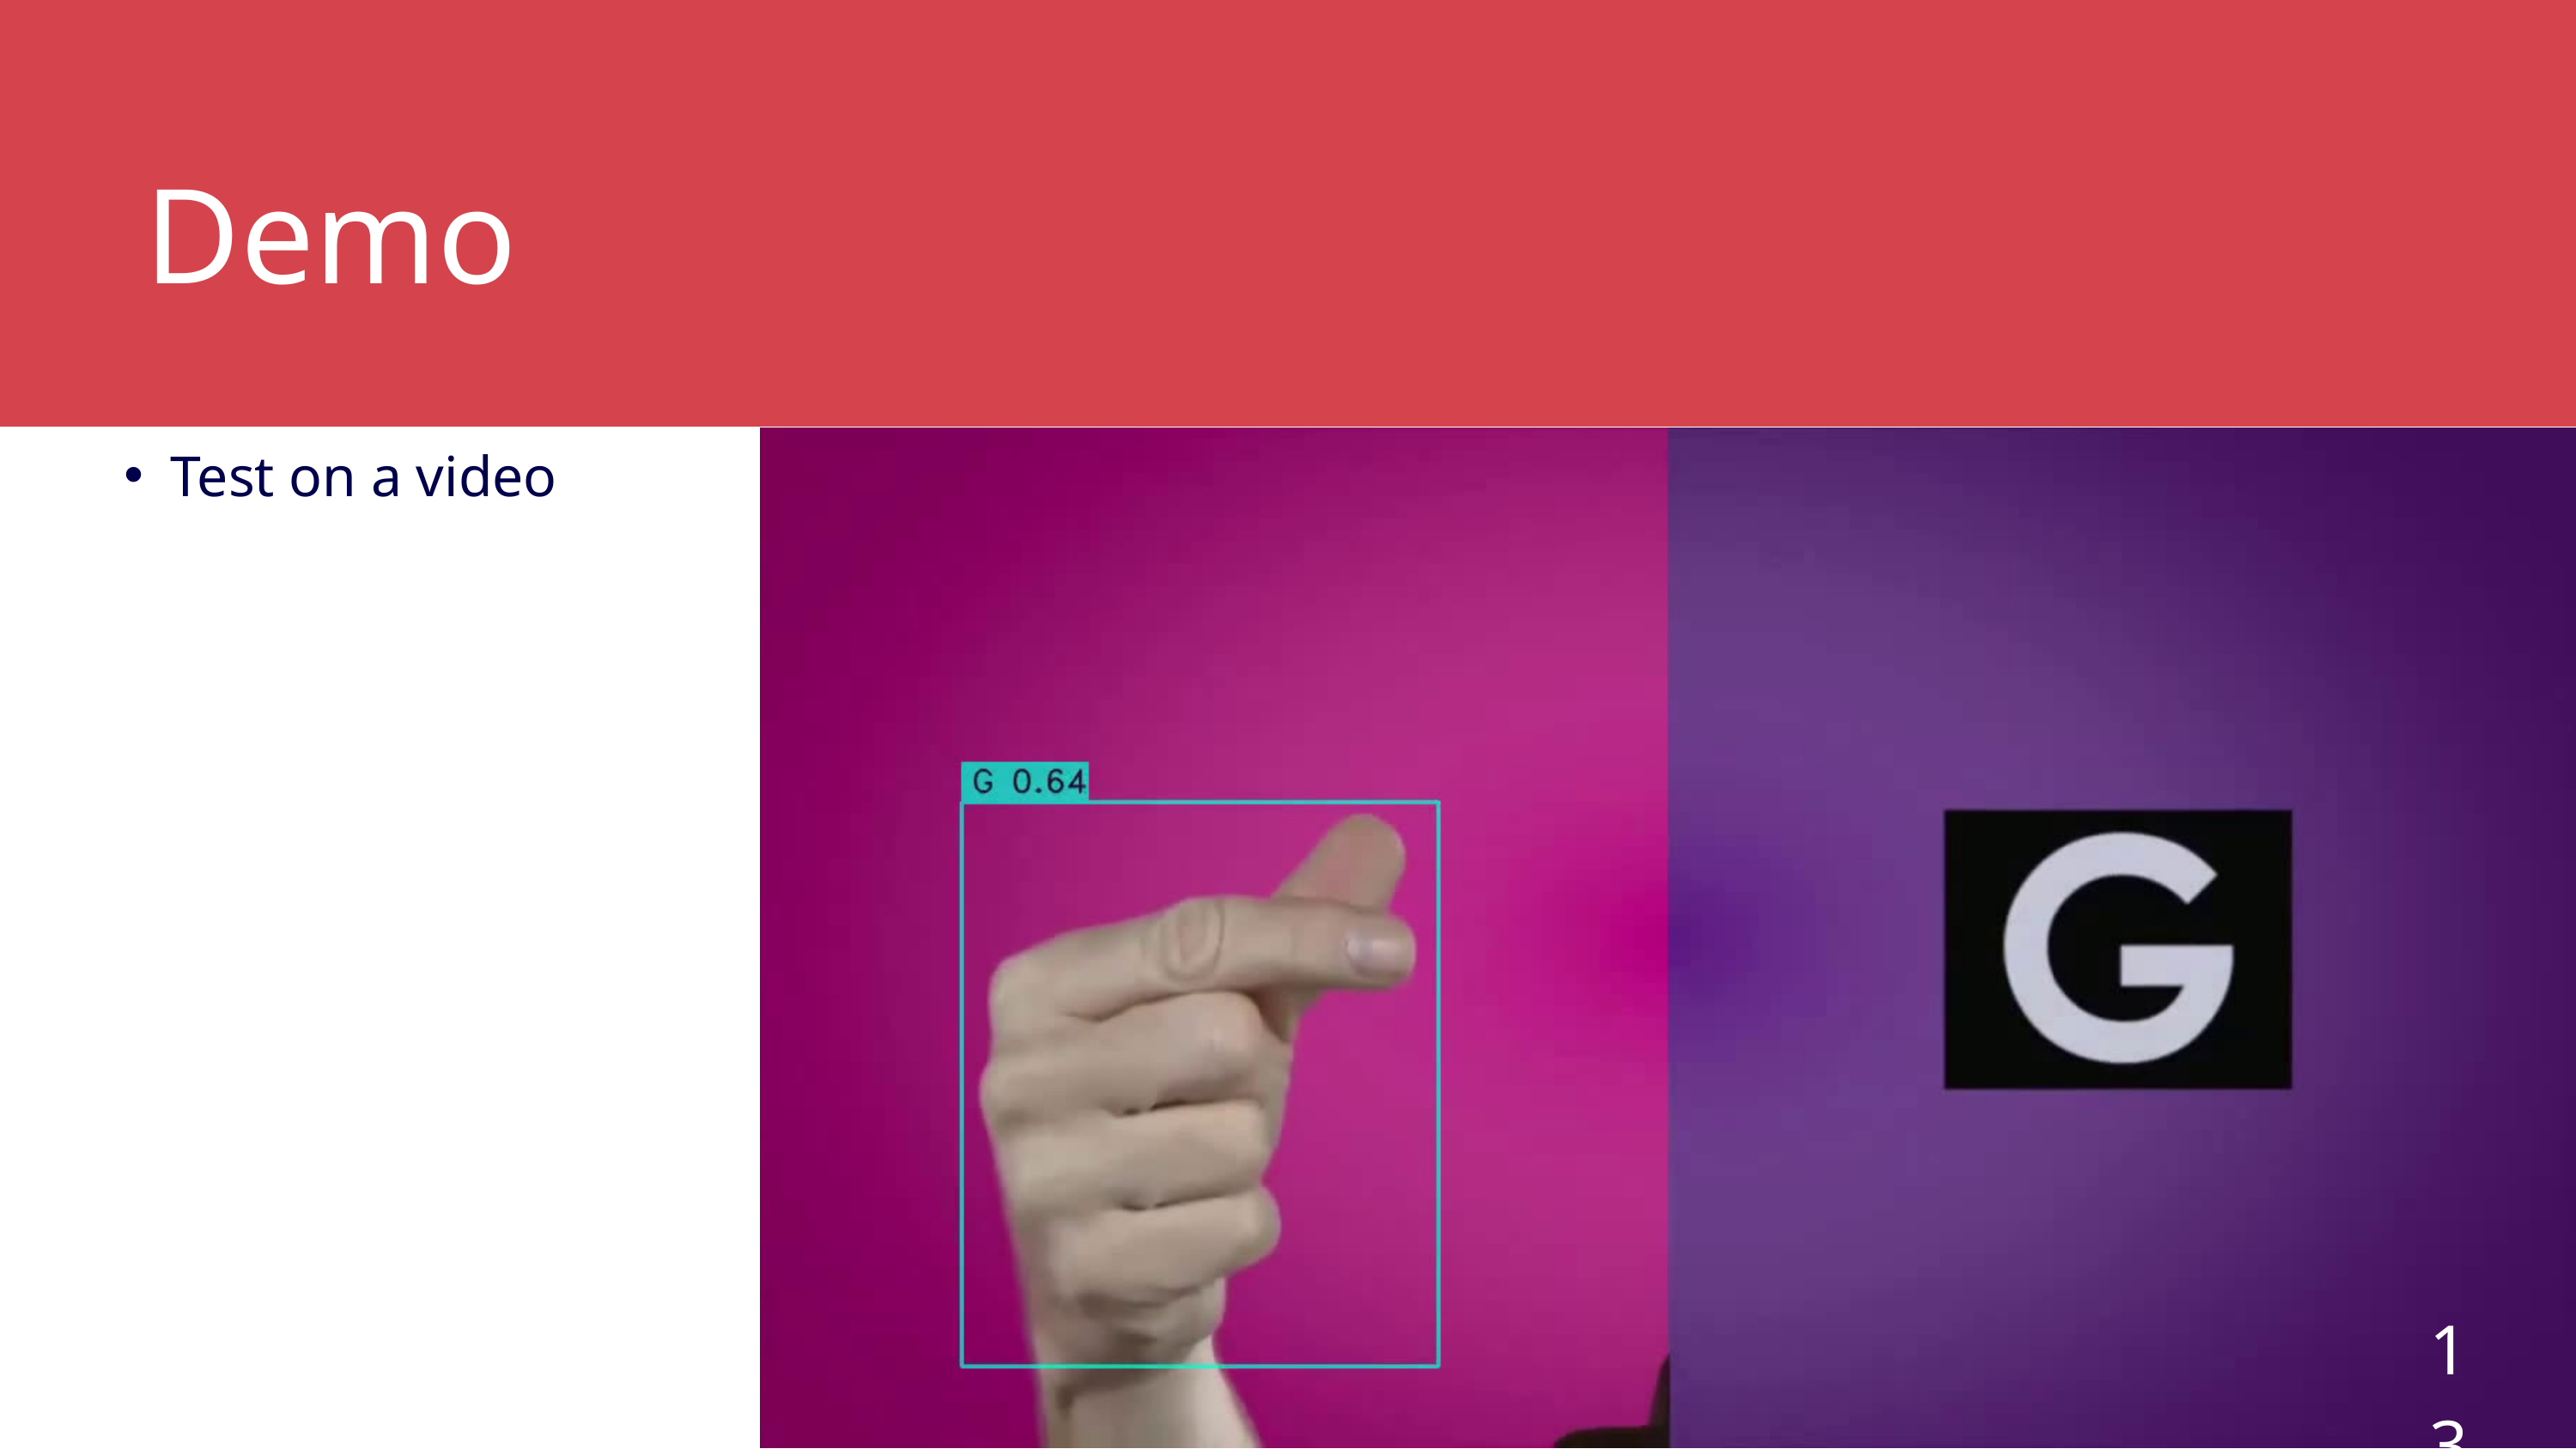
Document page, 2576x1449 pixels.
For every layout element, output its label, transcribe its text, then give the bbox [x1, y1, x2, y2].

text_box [0, 0, 2576, 427]
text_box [759, 427, 2576, 1449]
text_box Test on a video [76, 437, 755, 507]
